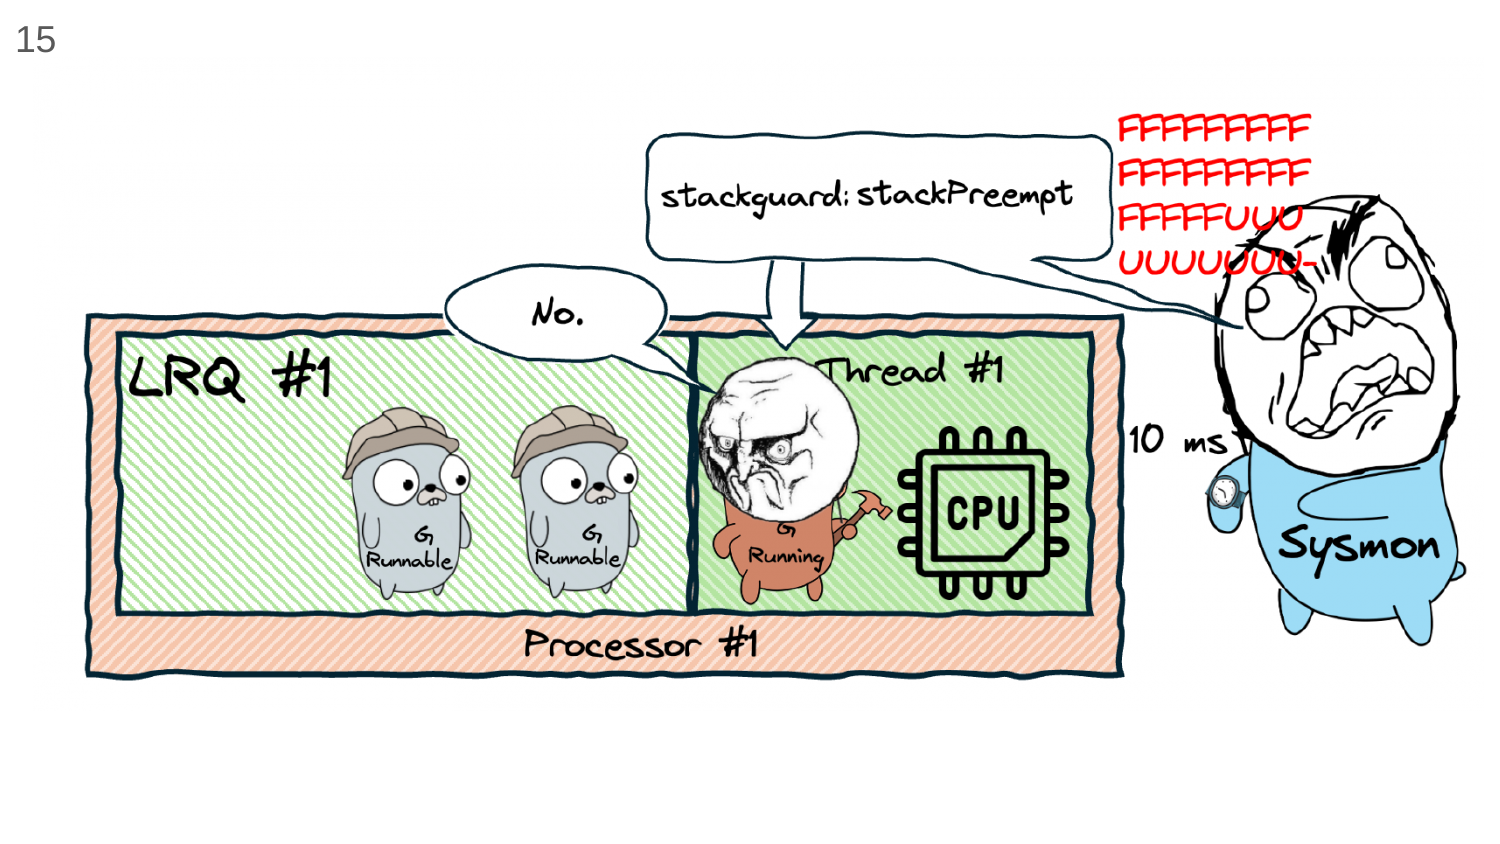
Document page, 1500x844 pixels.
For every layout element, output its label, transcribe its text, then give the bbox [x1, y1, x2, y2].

text_box 15 [0, 0, 93, 75]
picture [33, 57, 1484, 711]
